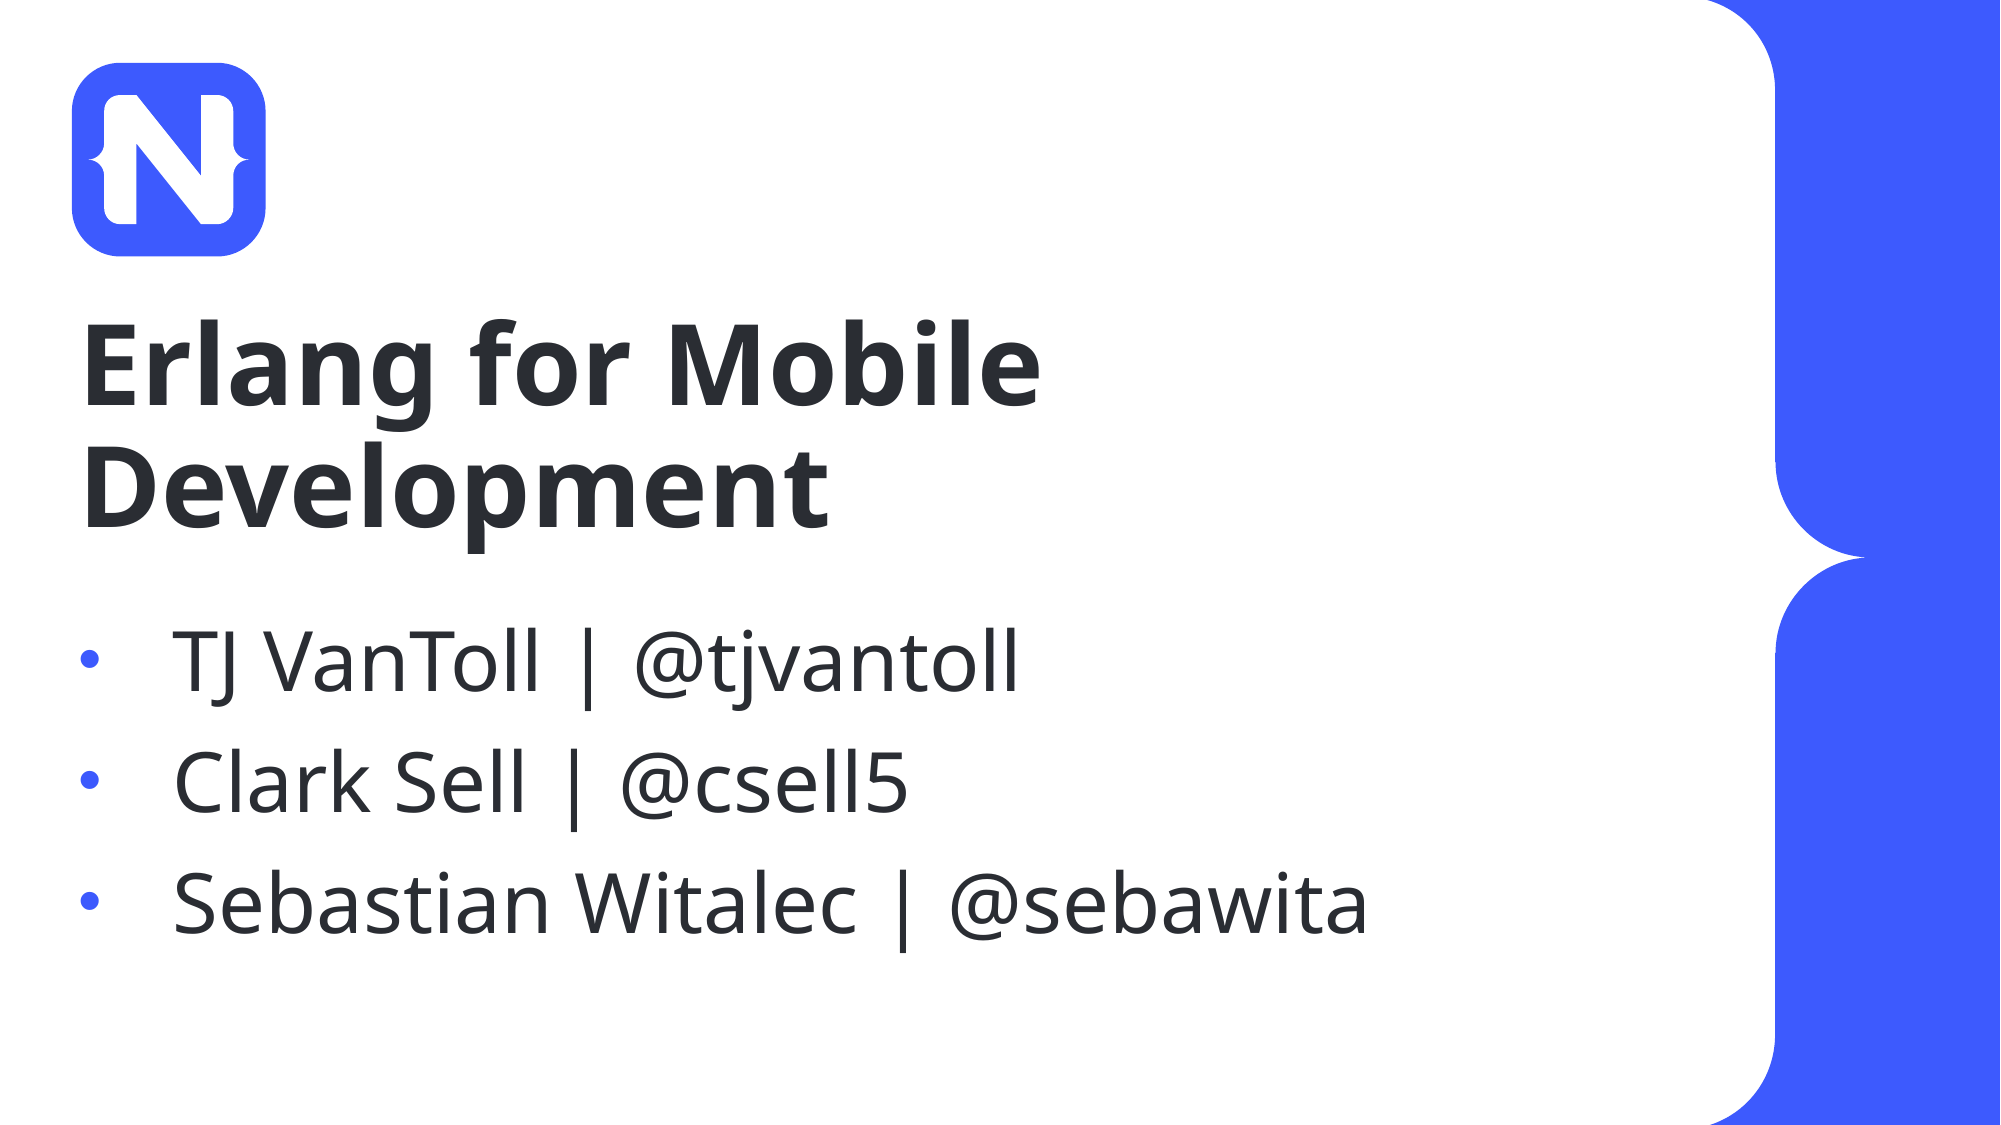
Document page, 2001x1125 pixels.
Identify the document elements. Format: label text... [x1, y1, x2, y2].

title Erlang for Mobile Development [63, 373, 1842, 487]
subtitle TJ VanToll | @tjvantoll Clark Sell | @csell5 Sebastian Witalec | @sebawita [63, 601, 1842, 675]
